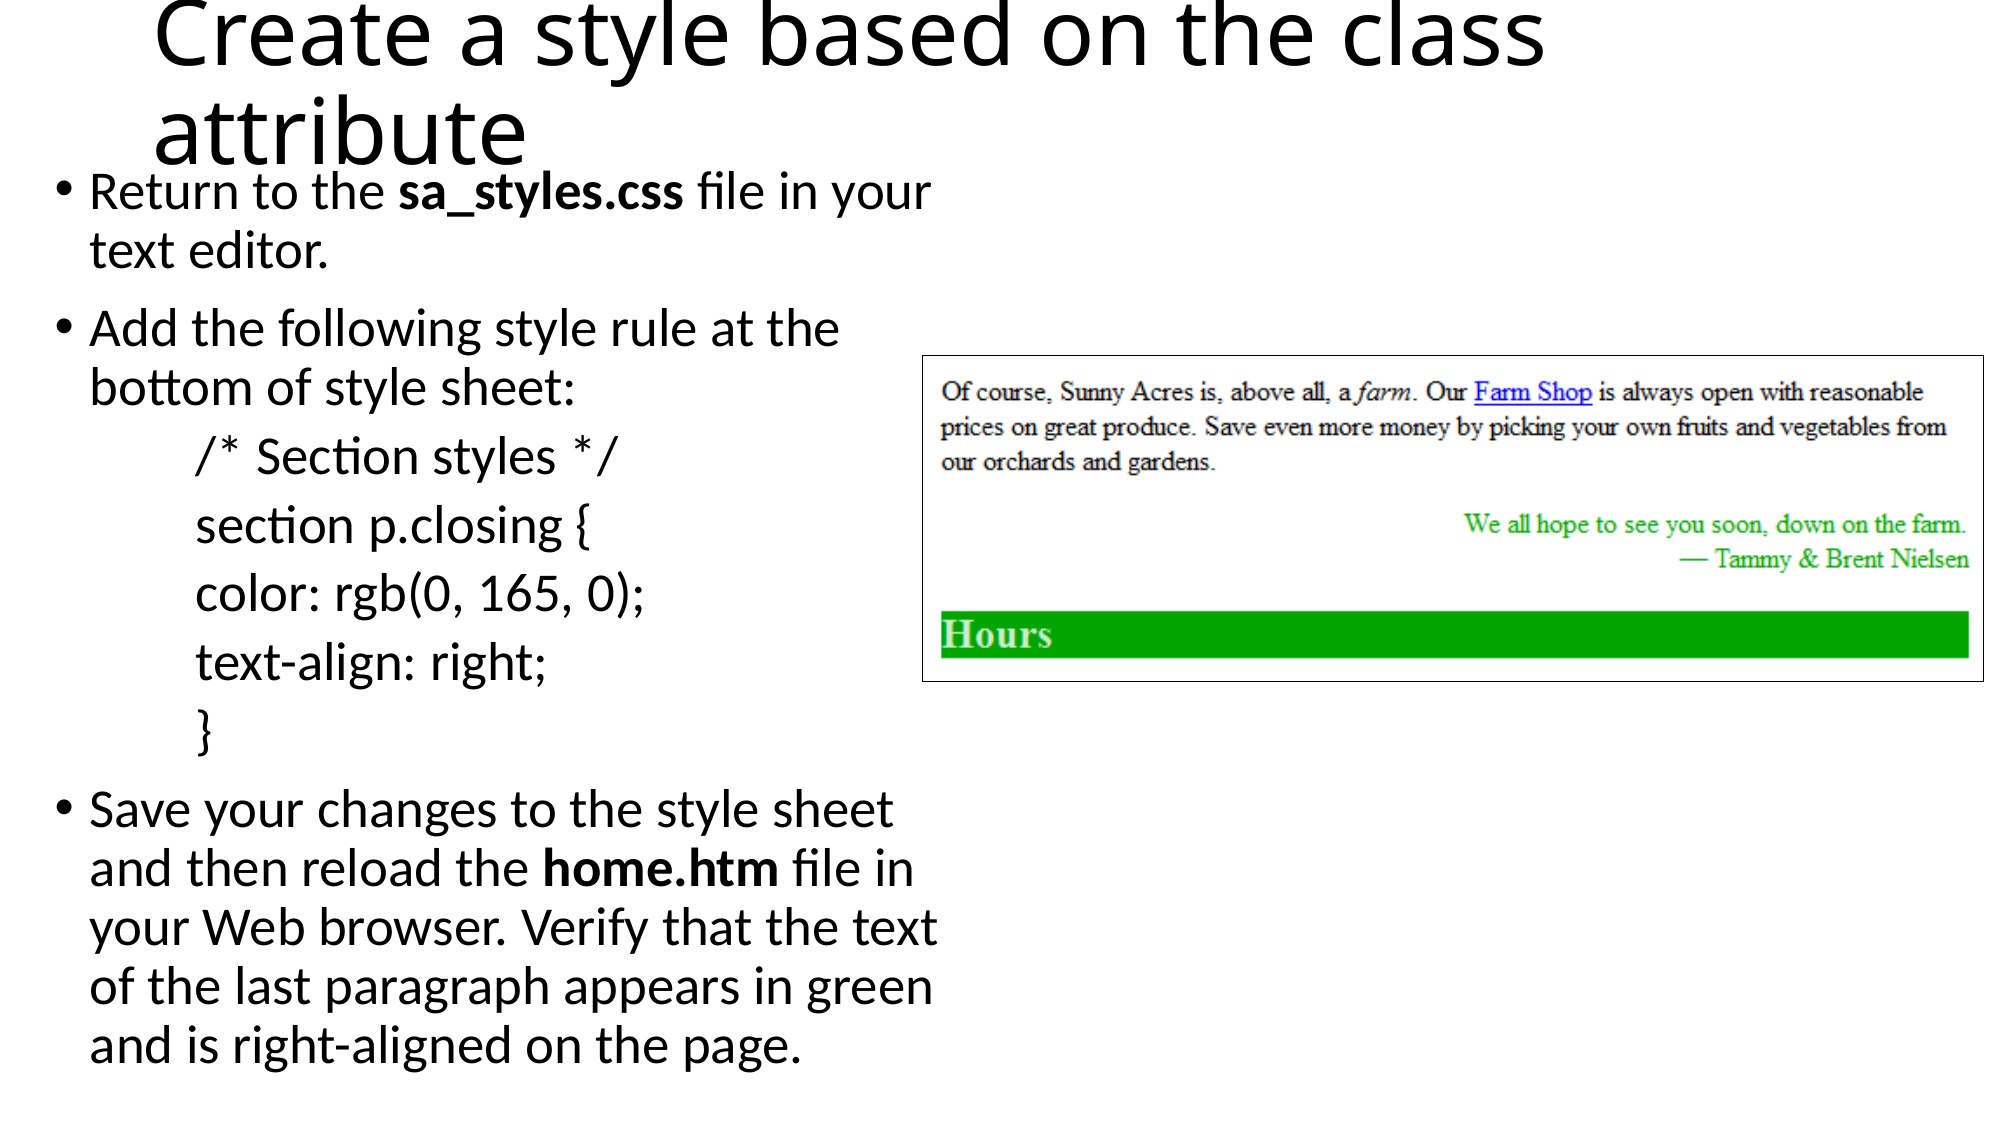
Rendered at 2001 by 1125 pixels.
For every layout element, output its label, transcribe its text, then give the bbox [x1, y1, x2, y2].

picture [921, 355, 1984, 682]
title Create a style based on the class attribute [137, 15, 1863, 155]
list Return to the sa_styles.css file in your text editor. Add the following style rule at the bottom of style sheet: /* Section styles */ section p.closing { color: rgb(0, 165, 0); text-align: right; } Save your changes to the style sheet and then reload the home.htm file in your Web browser. Verify that the text of the last paragraph appears in green and is right-aligned on the page. [39, 154, 962, 1125]
